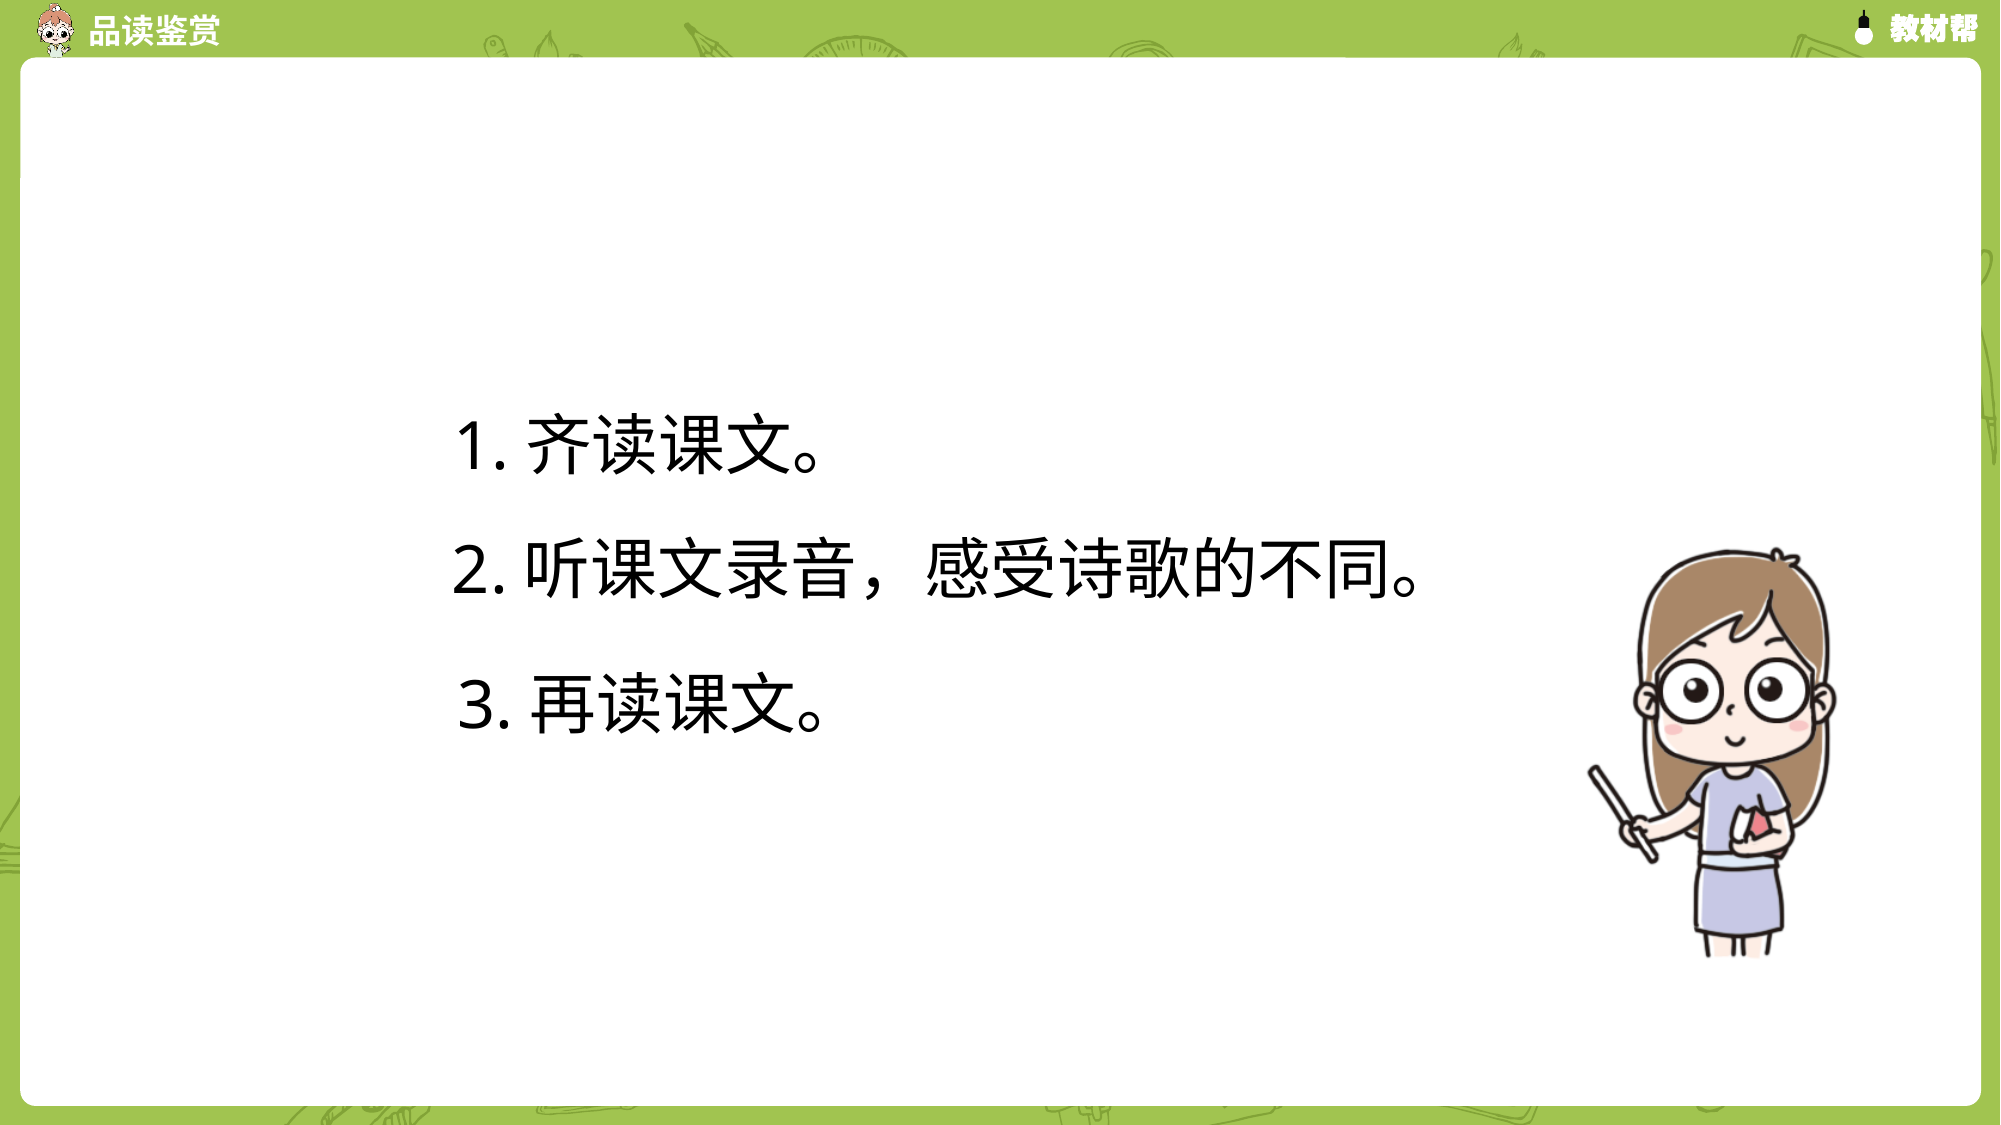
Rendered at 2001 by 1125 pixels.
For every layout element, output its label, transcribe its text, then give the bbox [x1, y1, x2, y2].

text_box 1.齐读课文。 [438, 395, 1189, 491]
text_box 2.听课文录音，感受诗歌的不同。 [437, 519, 1505, 615]
picture [1577, 544, 1858, 967]
picture [36, 1, 75, 58]
text_box 3.再读课文。 [442, 653, 1049, 749]
